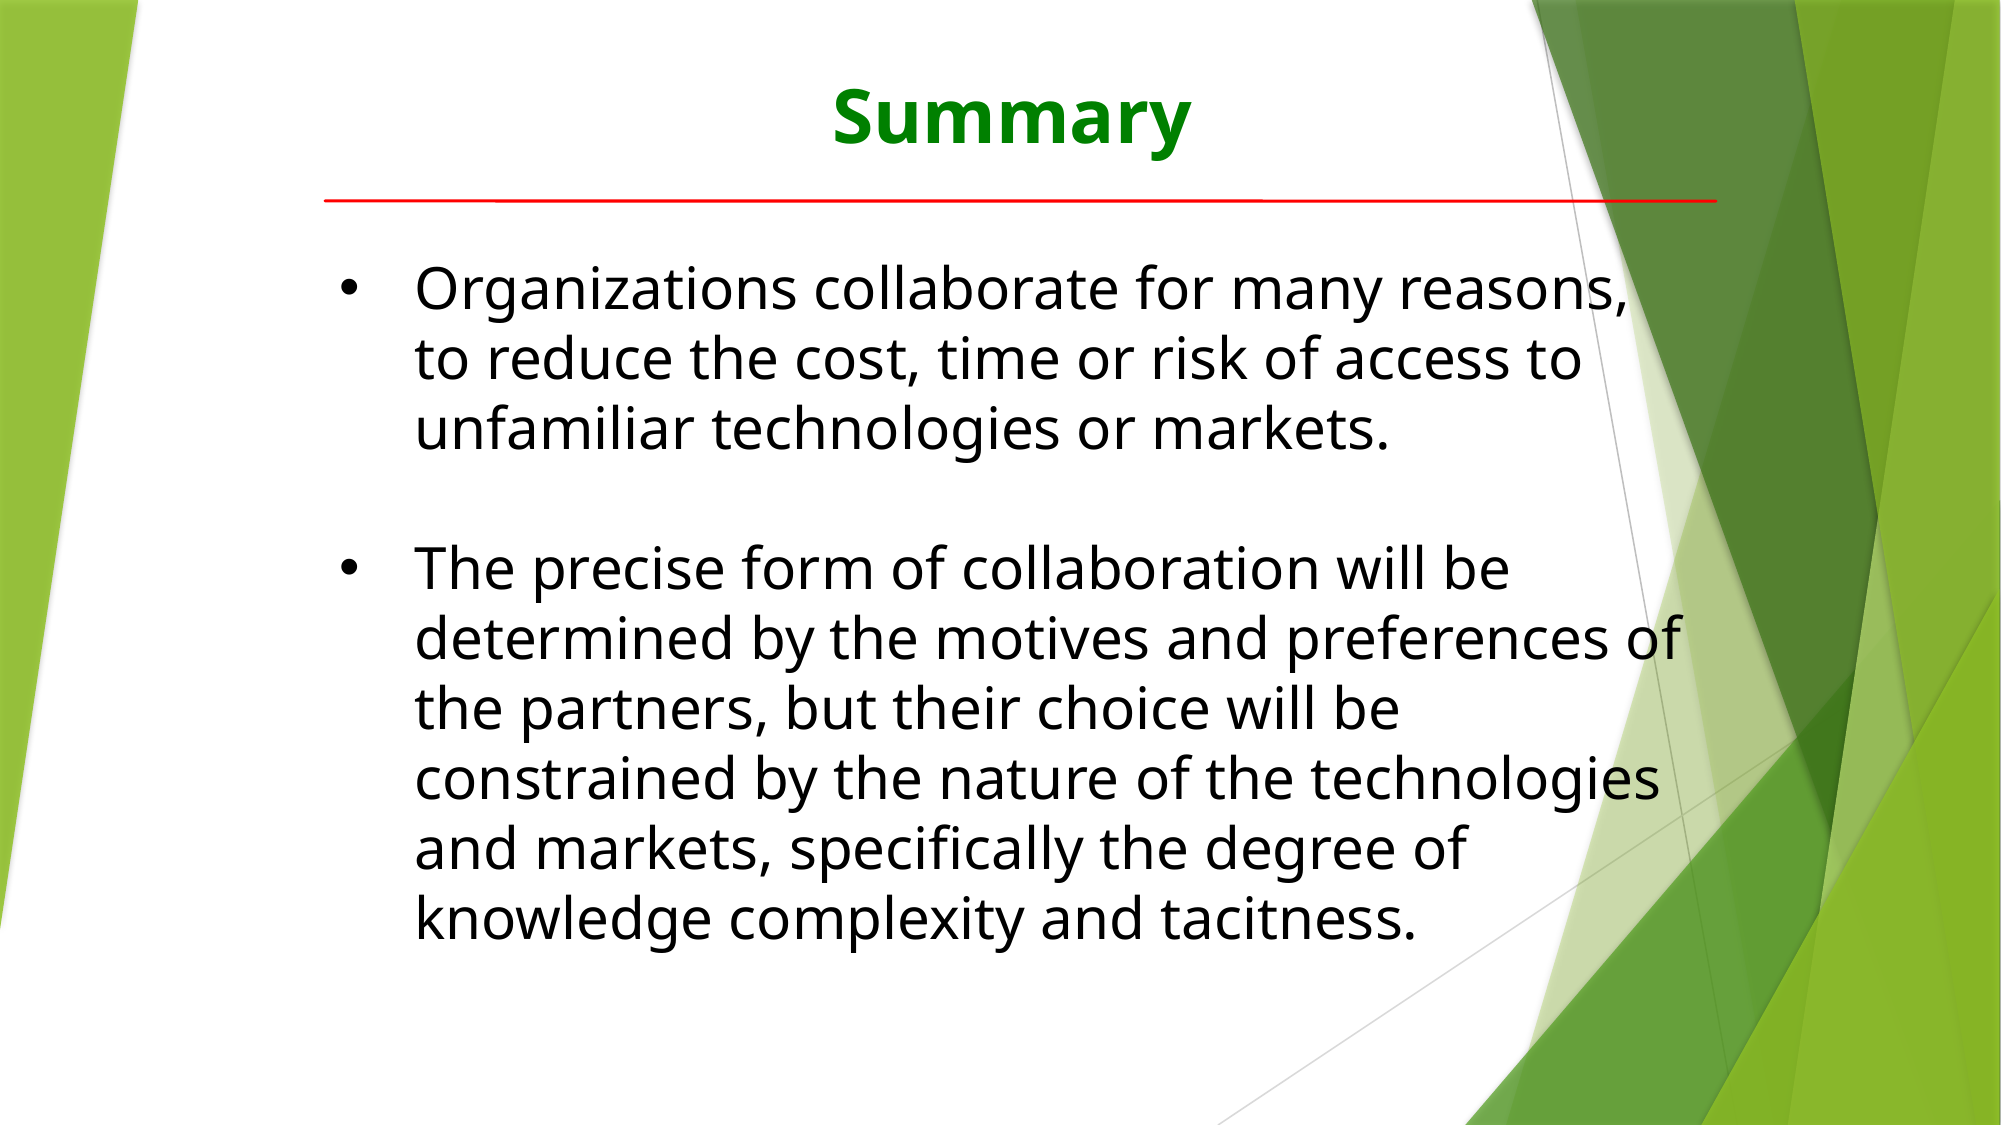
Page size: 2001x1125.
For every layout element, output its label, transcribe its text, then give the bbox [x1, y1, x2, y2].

text_box Summary [483, 33, 1541, 193]
text_box Organizations collaborate for many reasons, to reduce the cost, time or risk of access to unfamiliar technologies or markets. The precise form of collaboration will be determined by the motives and preferences of the partners, but their choice will be constrained by the nature of the technologies and markets, specifically the degree of knowledge complexity and tacitness. [325, 243, 1716, 1029]
